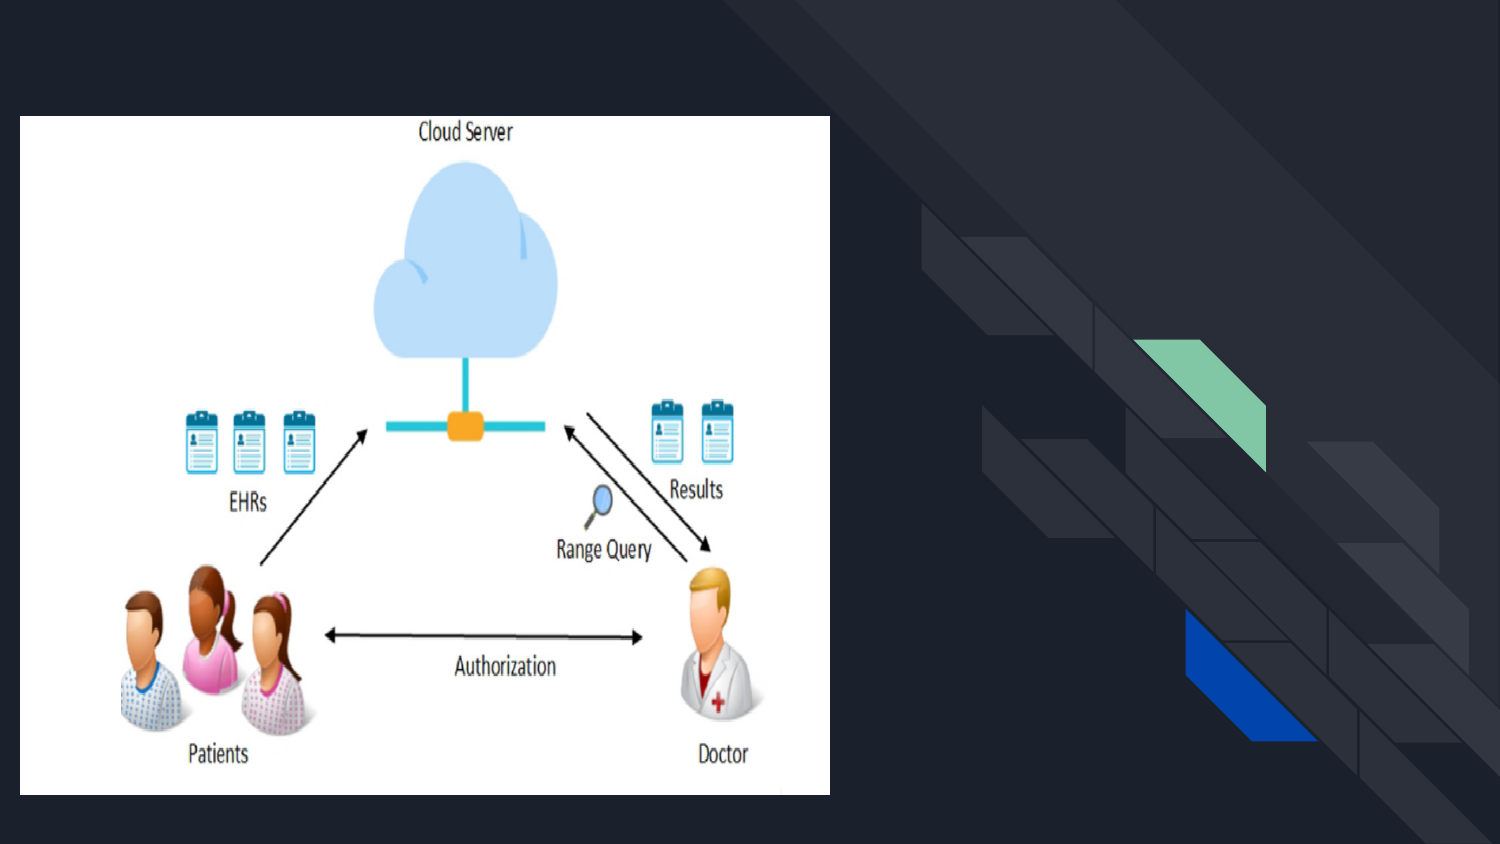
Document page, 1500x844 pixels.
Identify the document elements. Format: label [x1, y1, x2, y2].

picture [20, 115, 830, 796]
